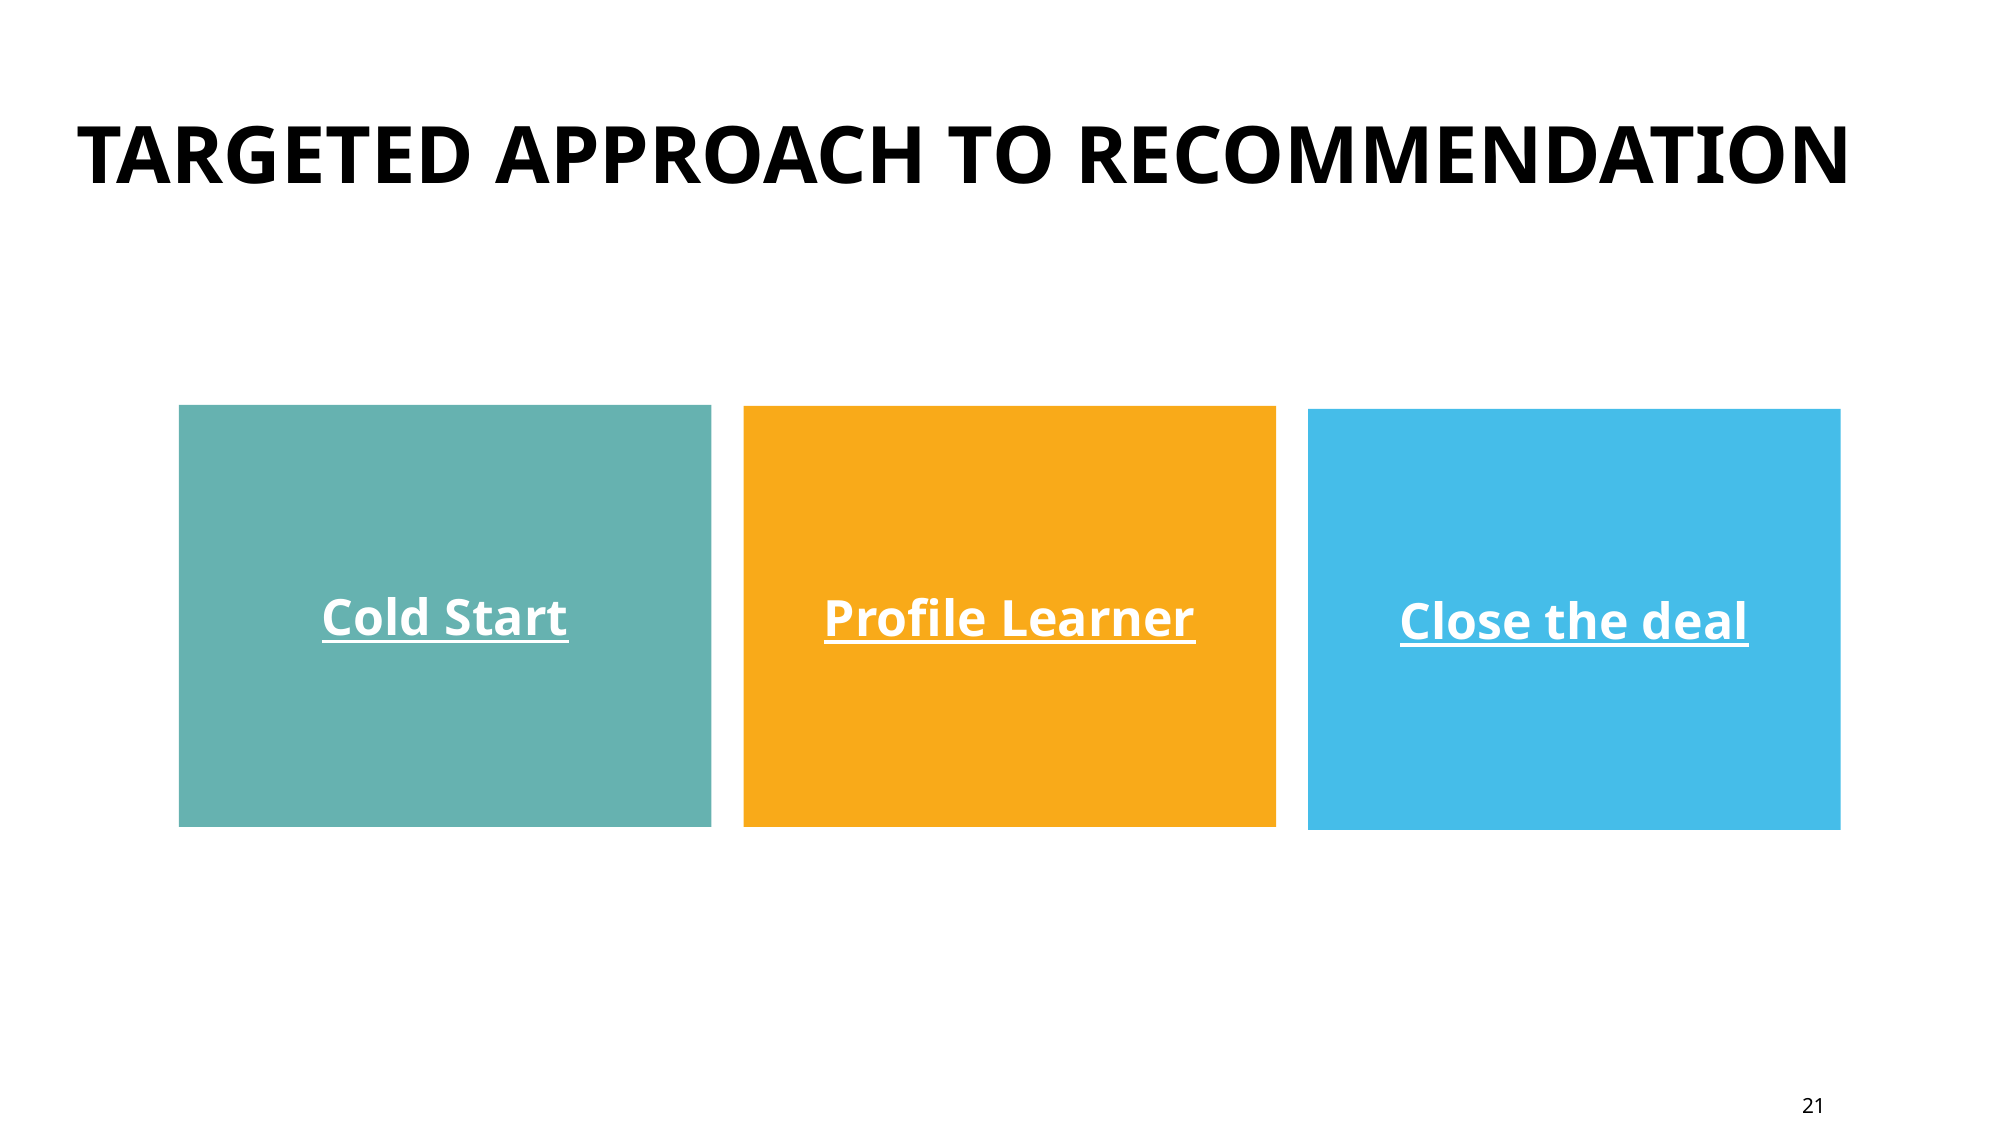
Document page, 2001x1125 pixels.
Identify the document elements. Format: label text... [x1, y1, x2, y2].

slide_number 21 [1390, 1077, 1841, 1125]
title targeted approach to recommendation [61, 48, 2000, 267]
text_box Close the deal [1307, 408, 1842, 831]
text_box Cold Start [178, 404, 713, 828]
text_box Profile Learner [743, 405, 1277, 828]
